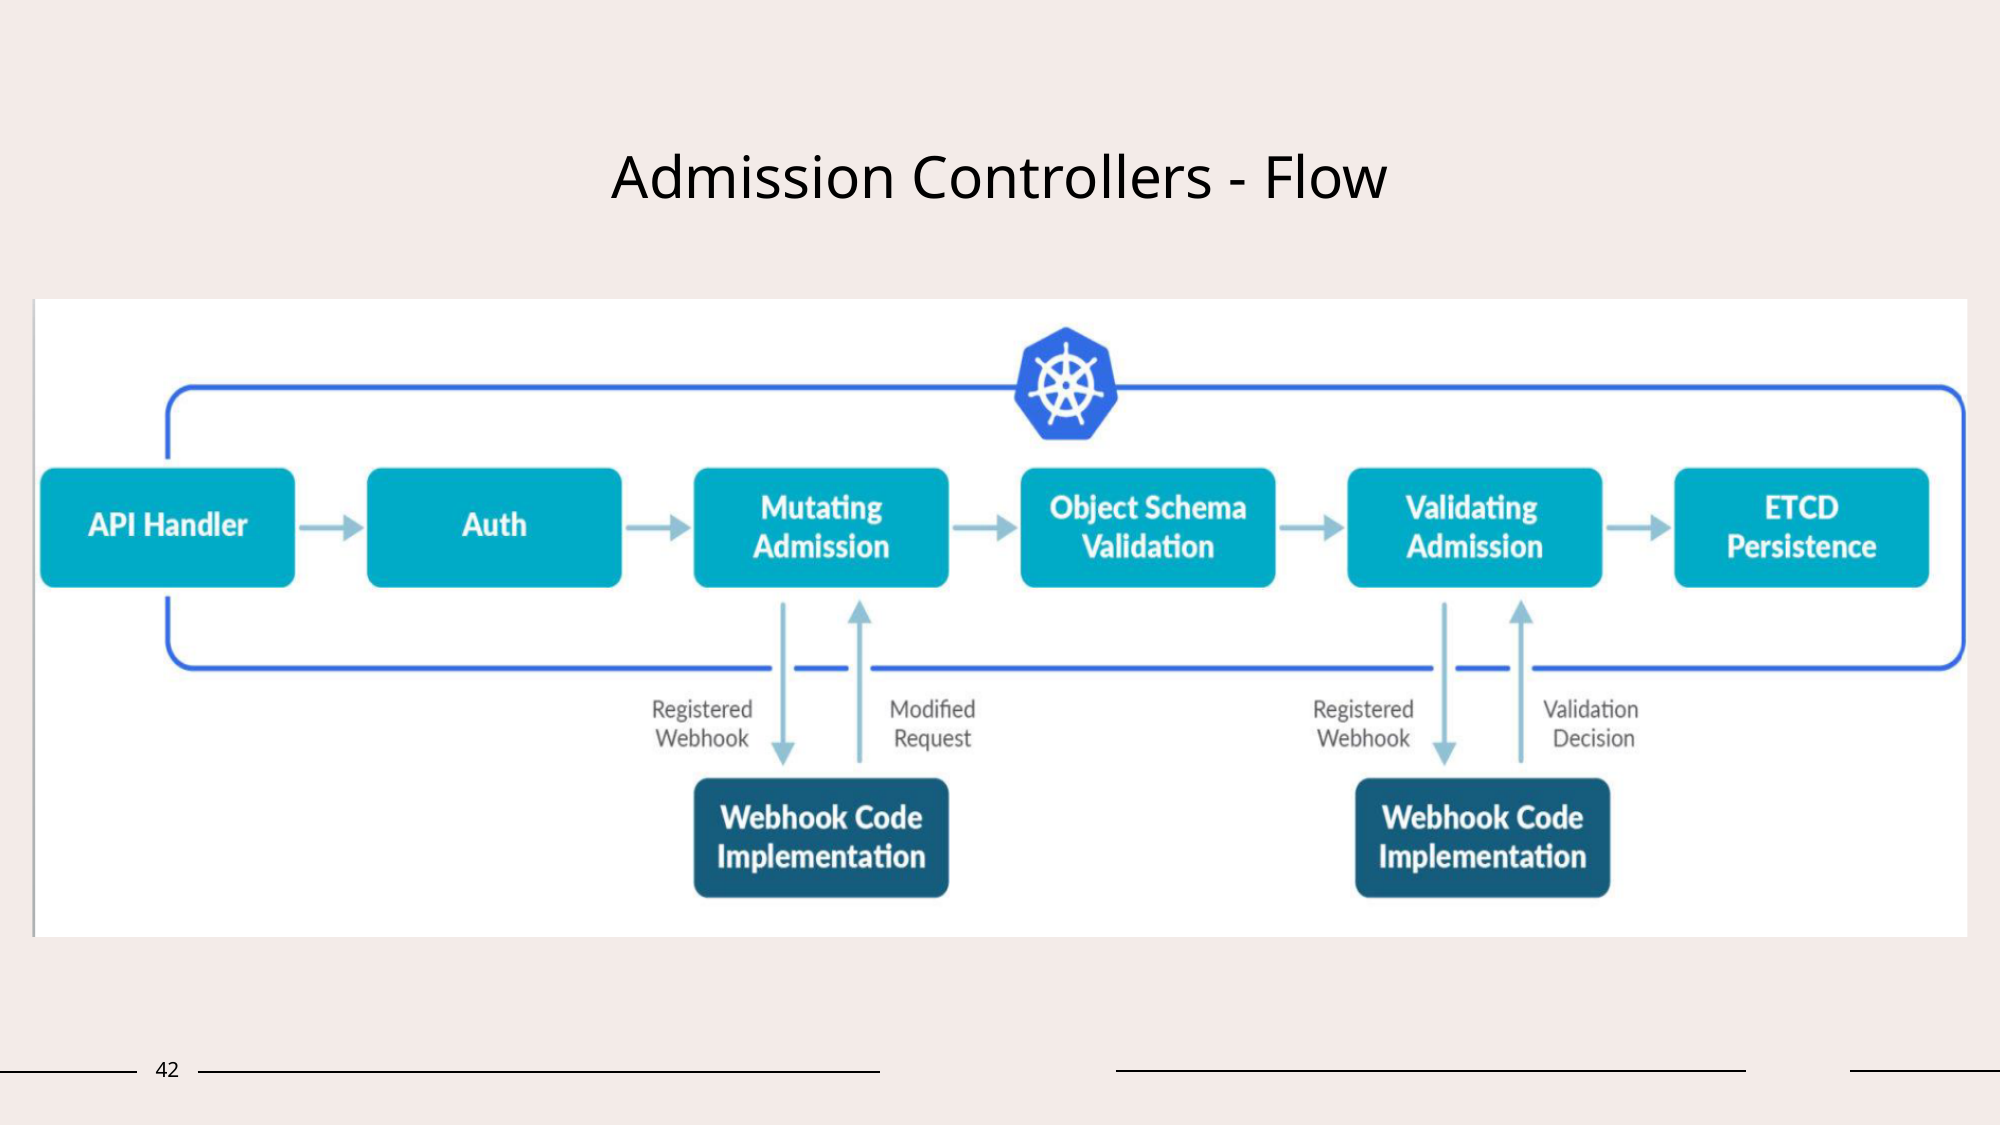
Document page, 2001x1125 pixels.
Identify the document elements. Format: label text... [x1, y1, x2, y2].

slide_number 42 [137, 1050, 198, 1091]
picture [32, 299, 1968, 937]
title Admission Controllers - Flow [187, 132, 1813, 299]
